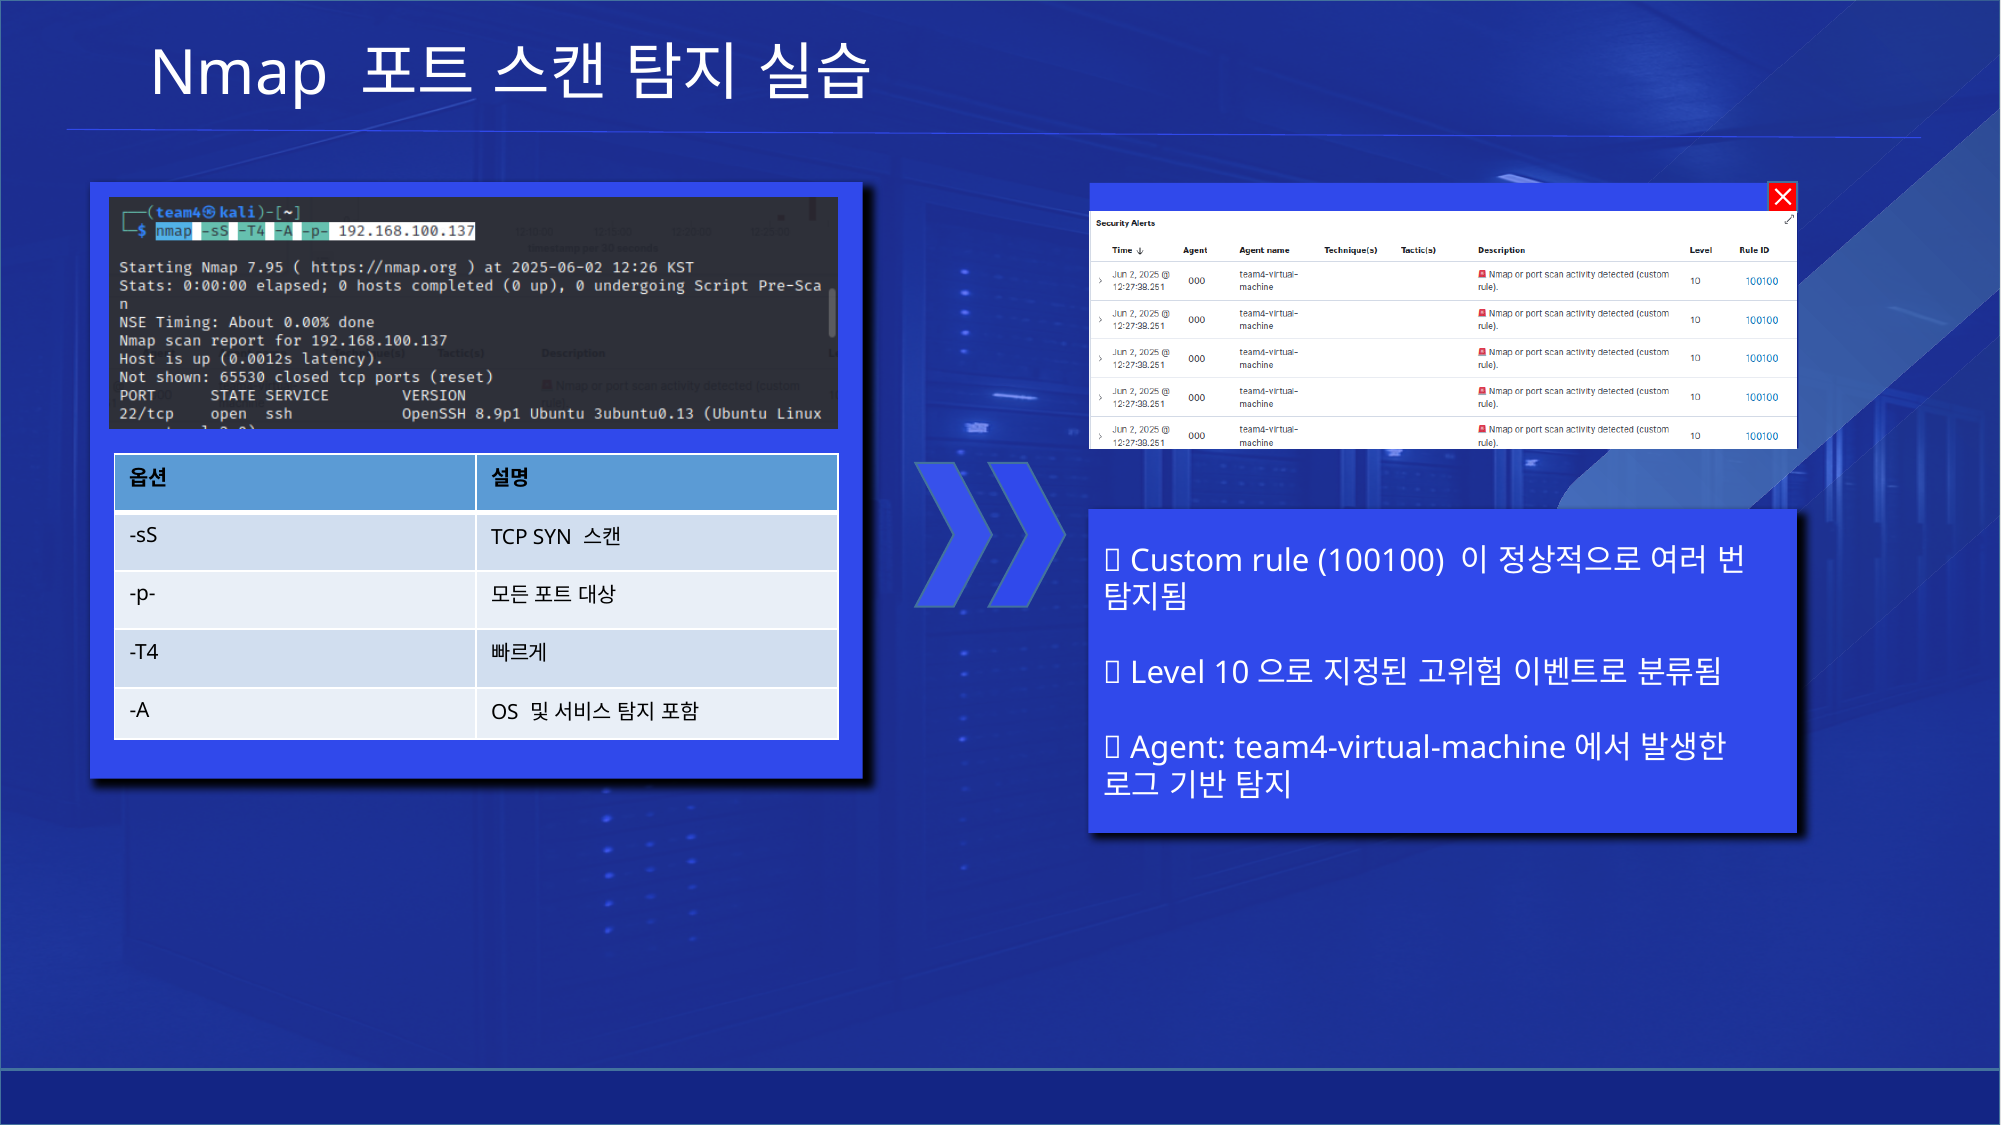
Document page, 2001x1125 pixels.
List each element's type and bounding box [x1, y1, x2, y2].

text_box [66, 129, 1922, 138]
picture [1089, 211, 1797, 449]
picture [109, 197, 838, 429]
text_box [0, 1070, 2000, 1125]
text_box [0, 0, 2000, 1070]
